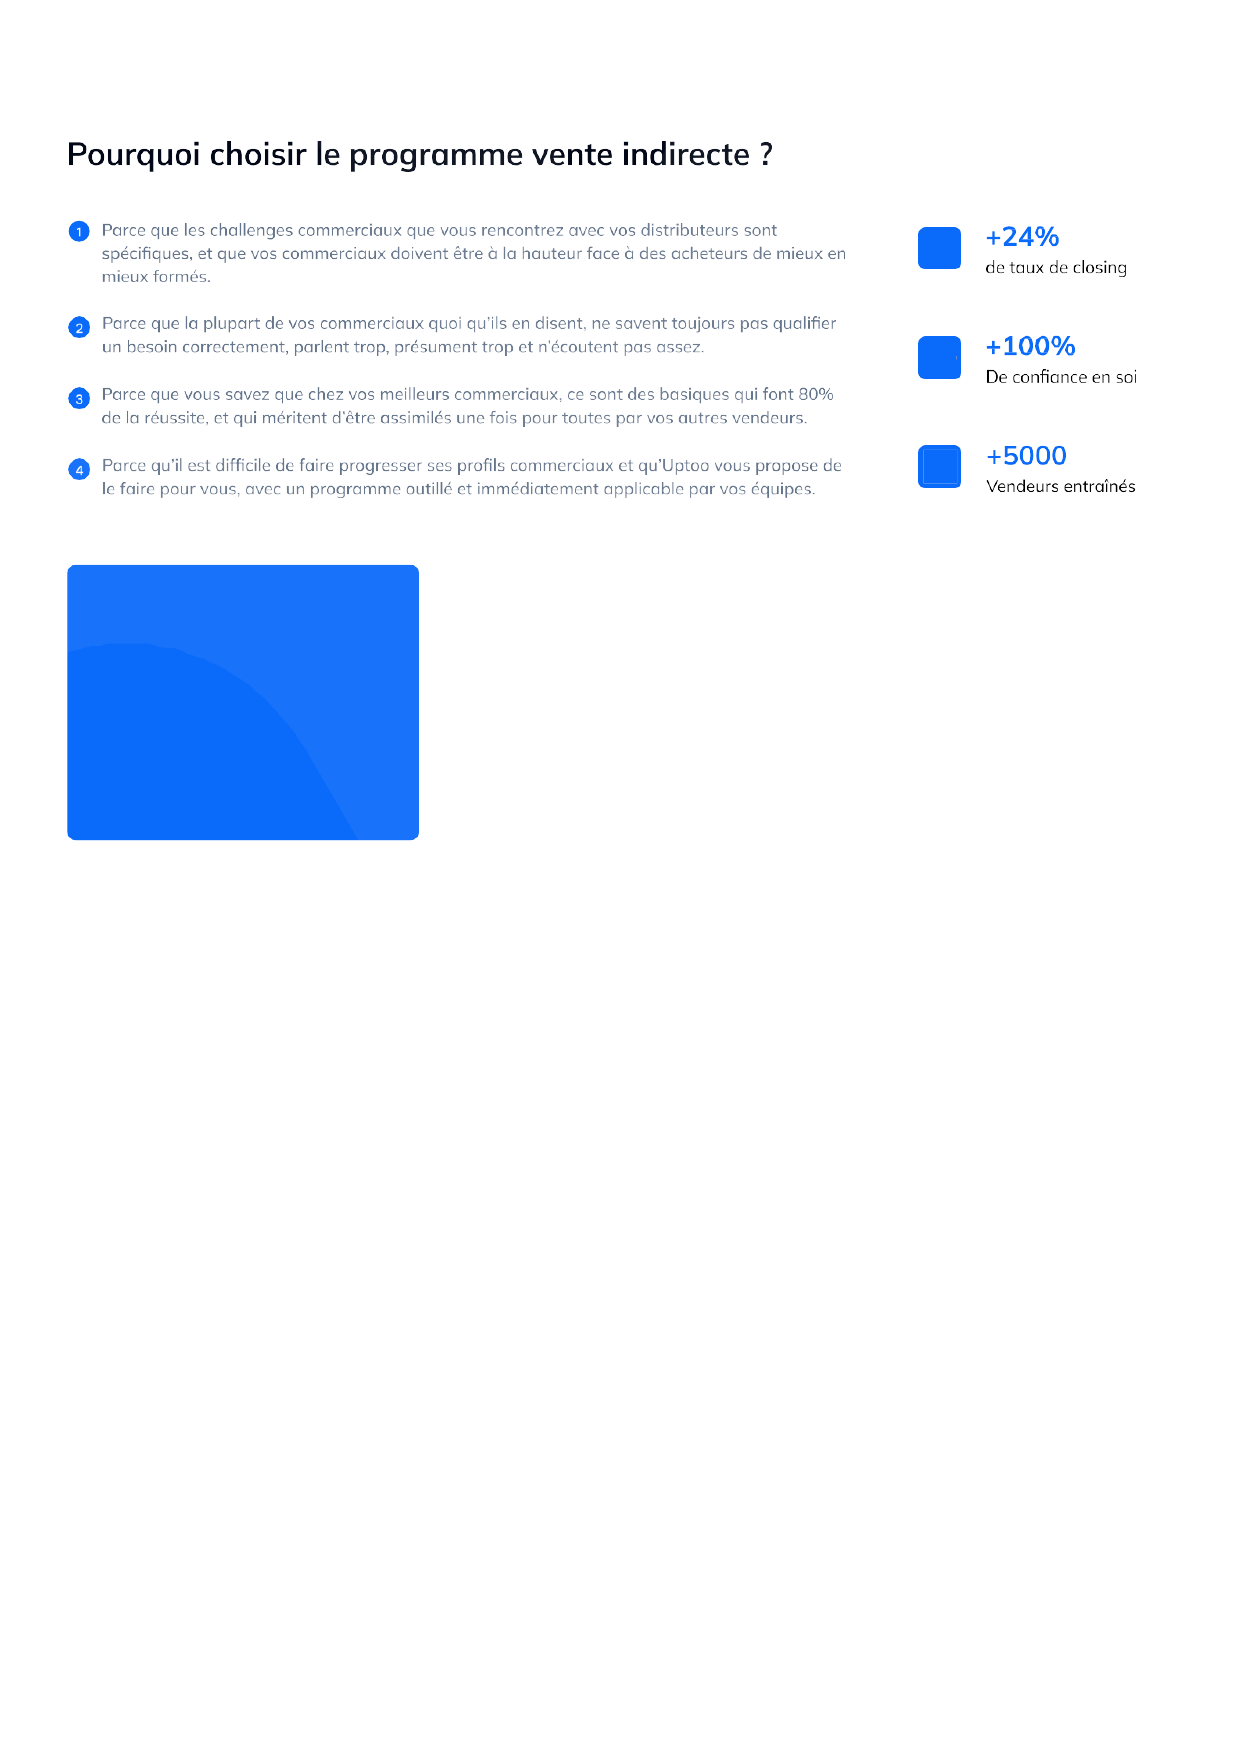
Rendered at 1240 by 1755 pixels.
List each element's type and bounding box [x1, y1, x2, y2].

text_box [0, 1, 1240, 1265]
